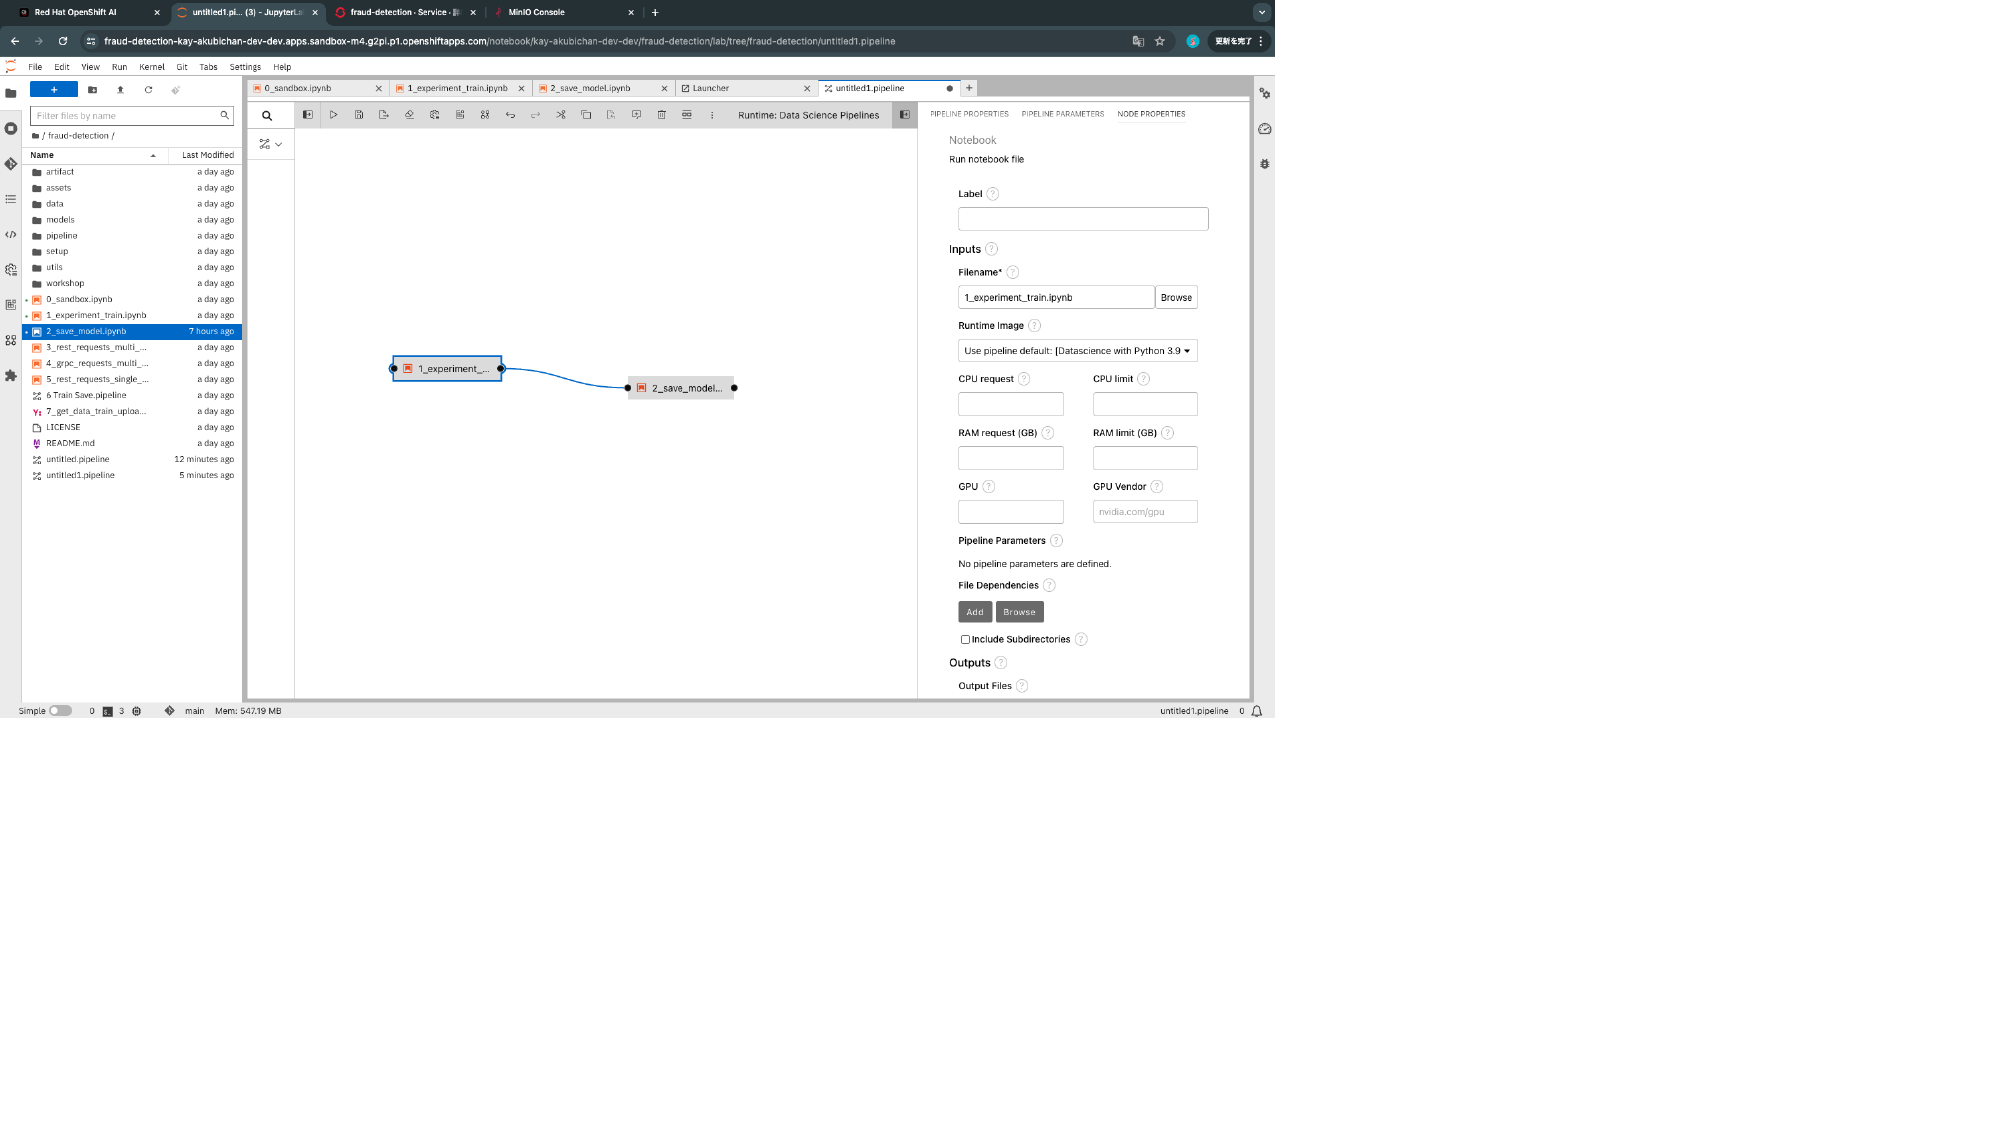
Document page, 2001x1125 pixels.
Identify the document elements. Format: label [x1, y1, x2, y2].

picture [0, 0, 1276, 718]
